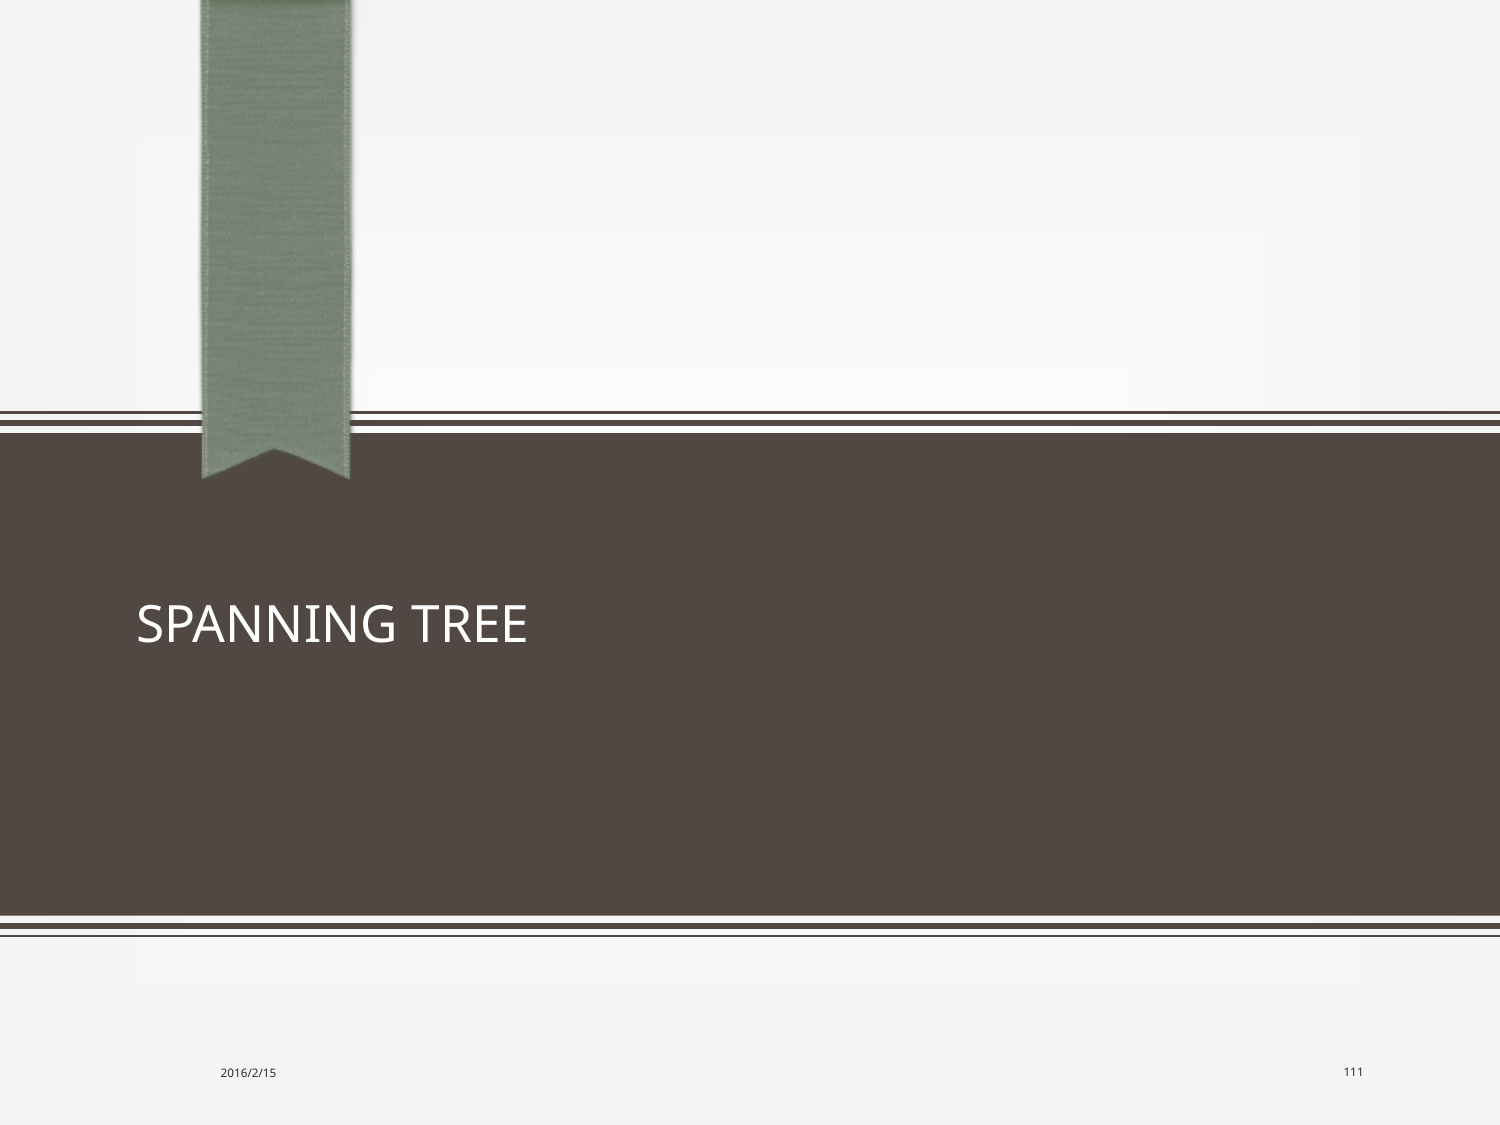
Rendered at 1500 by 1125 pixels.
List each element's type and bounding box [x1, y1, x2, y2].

slide_number [1138, 1042, 1364, 1103]
title [135, 487, 1375, 764]
slide_number [135, 1042, 362, 1103]
